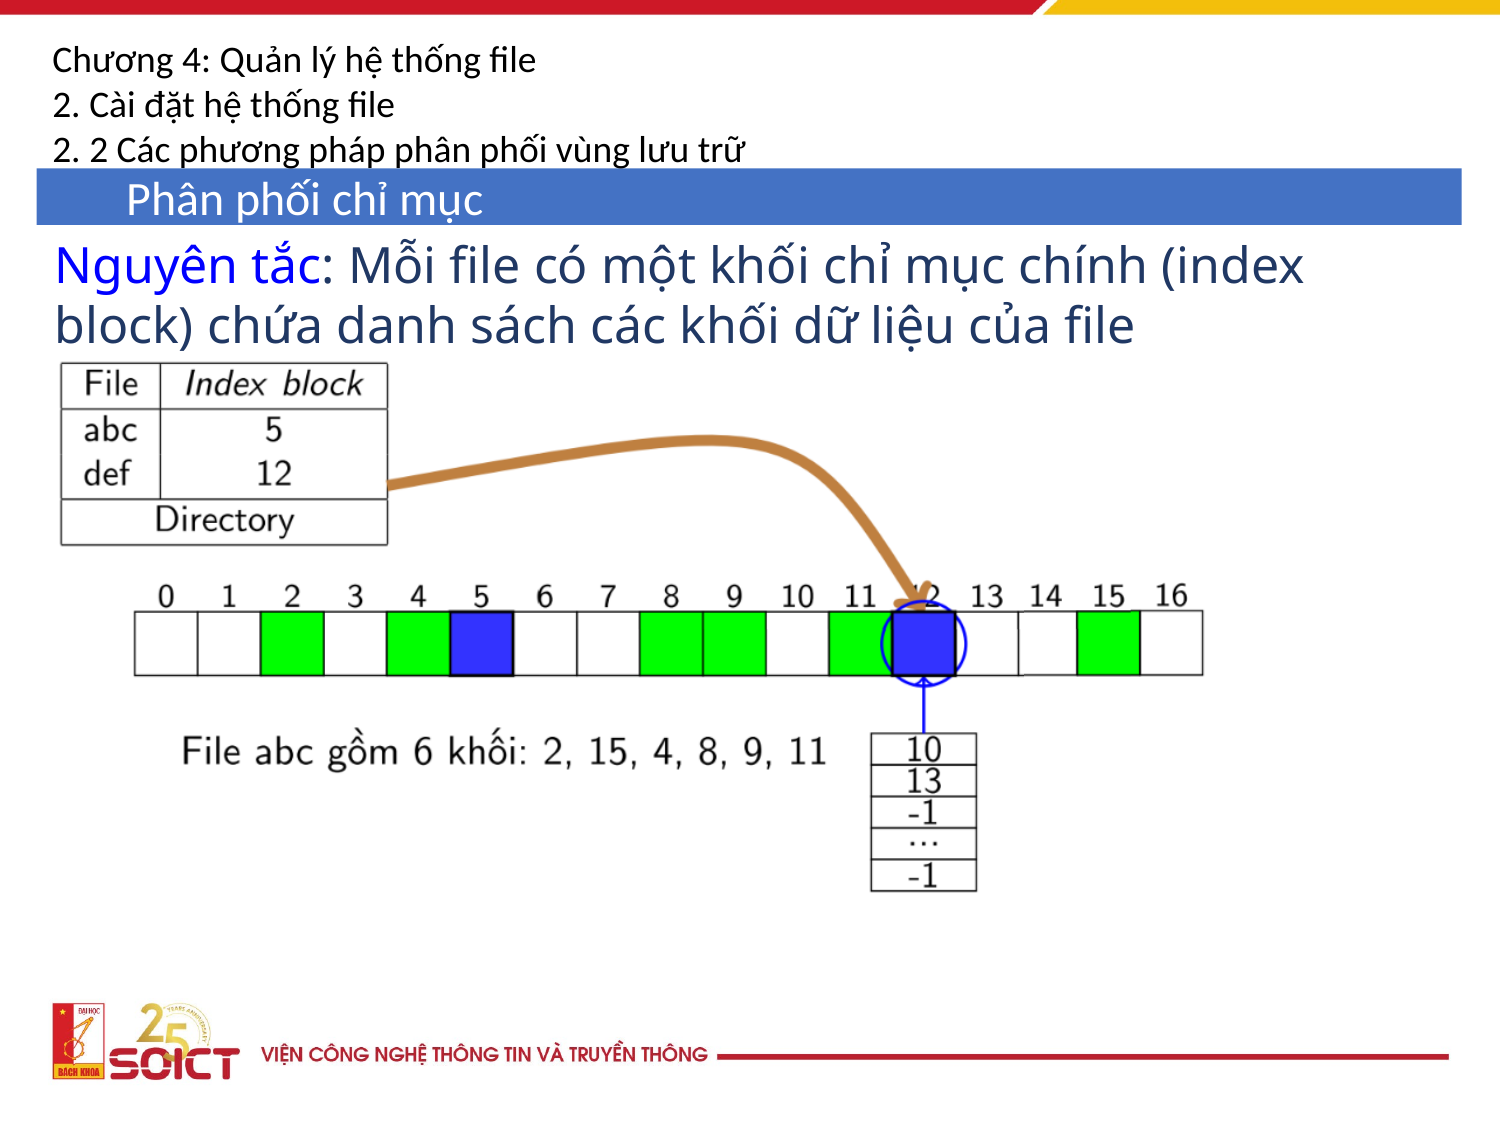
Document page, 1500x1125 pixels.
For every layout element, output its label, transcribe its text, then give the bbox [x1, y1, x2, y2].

picture [0, 0, 1500, 1125]
text_box Nguyên tắc: Mỗi file có một khối chỉ mục chính (index block) chứa danh sách các khối dữ liệu của file [39, 226, 1450, 362]
text_box Chương 4: Quản lý hệ thống file 2. Cài đặt hệ thống file 2. 2 Các phương pháp phân phối vùng lưu trữ [37, 27, 1472, 178]
text_box Phân phối chỉ mục [36, 167, 1463, 226]
